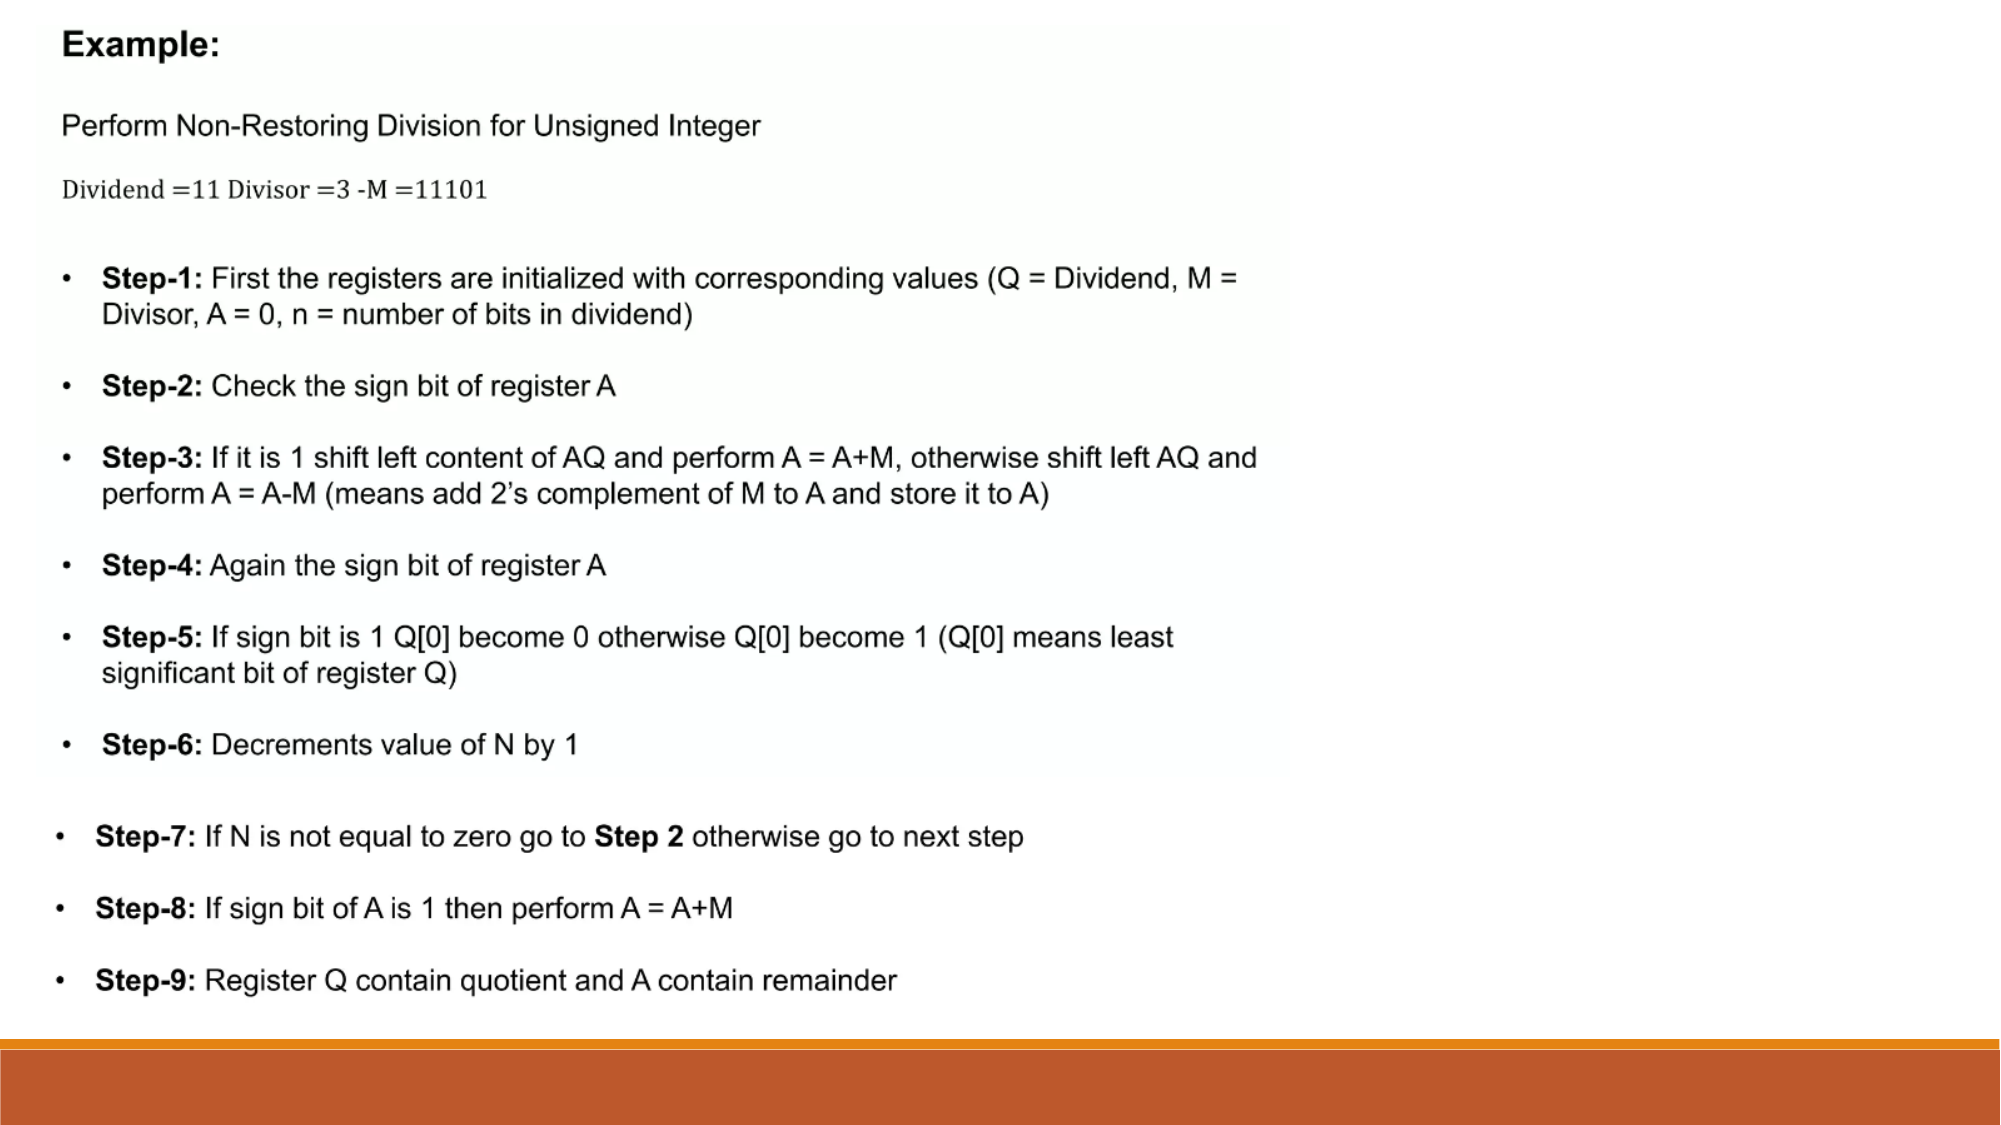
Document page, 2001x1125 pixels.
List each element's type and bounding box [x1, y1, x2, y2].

picture [36, 793, 1069, 1036]
picture [36, 24, 1290, 778]
